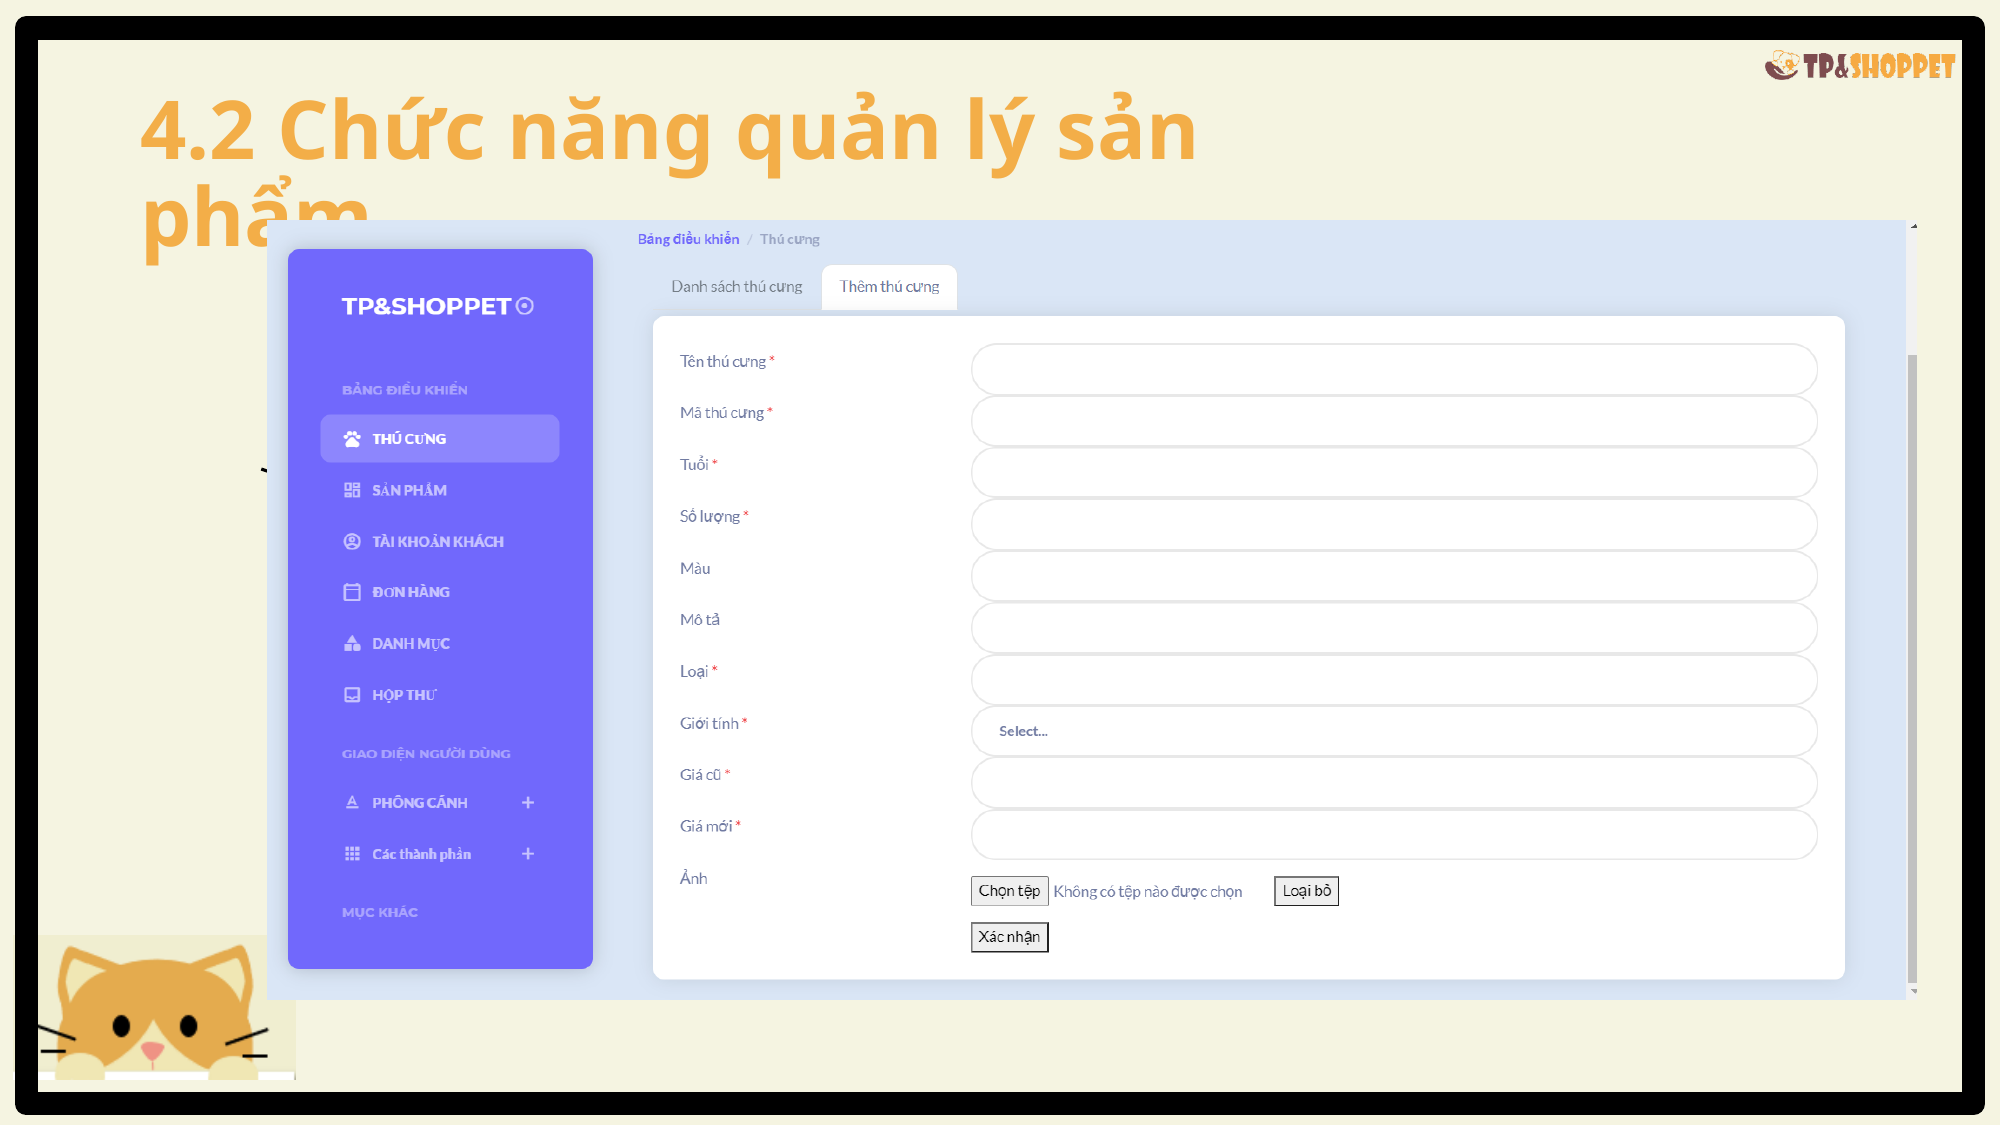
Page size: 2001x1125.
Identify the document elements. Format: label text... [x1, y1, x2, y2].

text_box [24, 26, 1976, 1106]
picture [1756, 50, 1959, 80]
picture [12, 220, 1918, 1080]
text_box 4.2 Chức năng quản lý sản phẩm [124, 81, 1326, 208]
